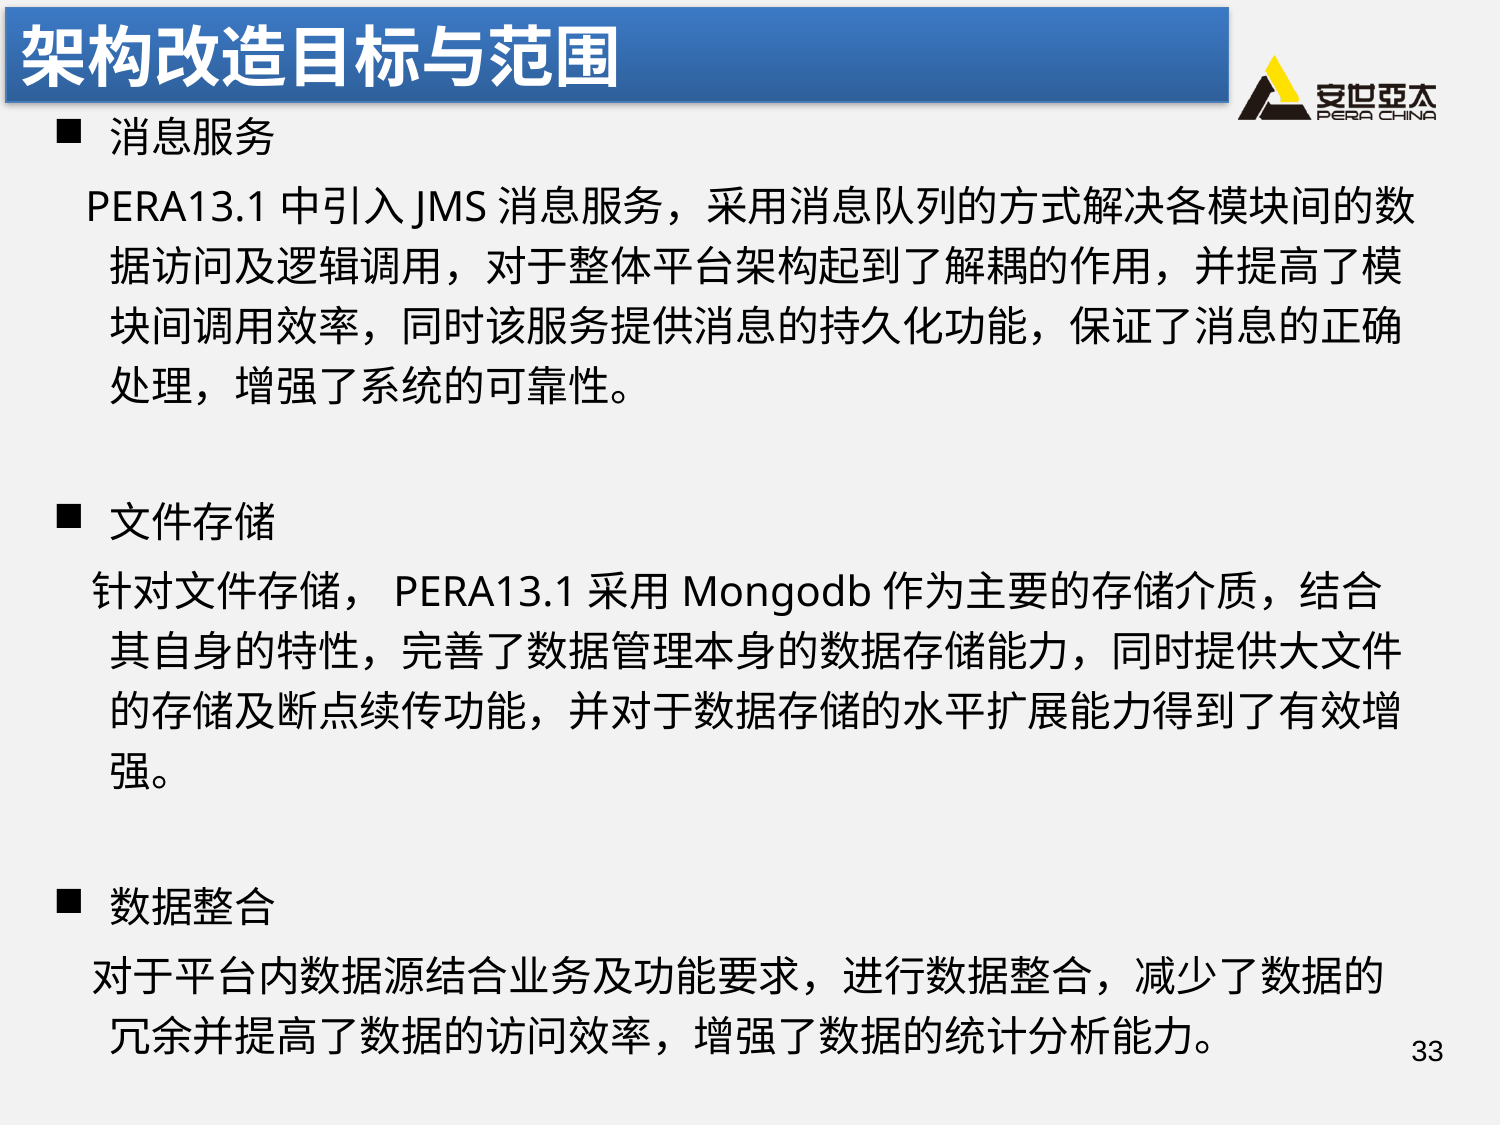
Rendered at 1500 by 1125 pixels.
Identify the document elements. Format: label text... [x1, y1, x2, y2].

title 架构改造目标与范围 [5, 7, 1229, 103]
slide_number 33 [1108, 1024, 1460, 1103]
list 消息服务 PERA13.1中引入JMS消息服务，采用消息队列的方式解决各模块间的数据访问及逻辑调用，对于整体平台架构起到了解耦的作用，并提高了模块间调用效率，同时该服务提供消息的持久化功能，保证了消息的正确处理，增强了系统的可靠性。 文件存储 针对文件存储，PERA13.1采用Mongodb作为主要的存储介质，结合其自身的特性，完善了数据管理本身的数据存储能力，同时提供大文件的存储及断点续传功能，并对于数据存储的水平扩展能力得到了有效增强。 数据整合 对于平台内数据源结合业务及功能要求，进行数据整合，减少了数据的冗余并提高了数据的访问效率，增强了数据的统计分析能力。 [38, 93, 1439, 1055]
picture [1237, 54, 1436, 93]
